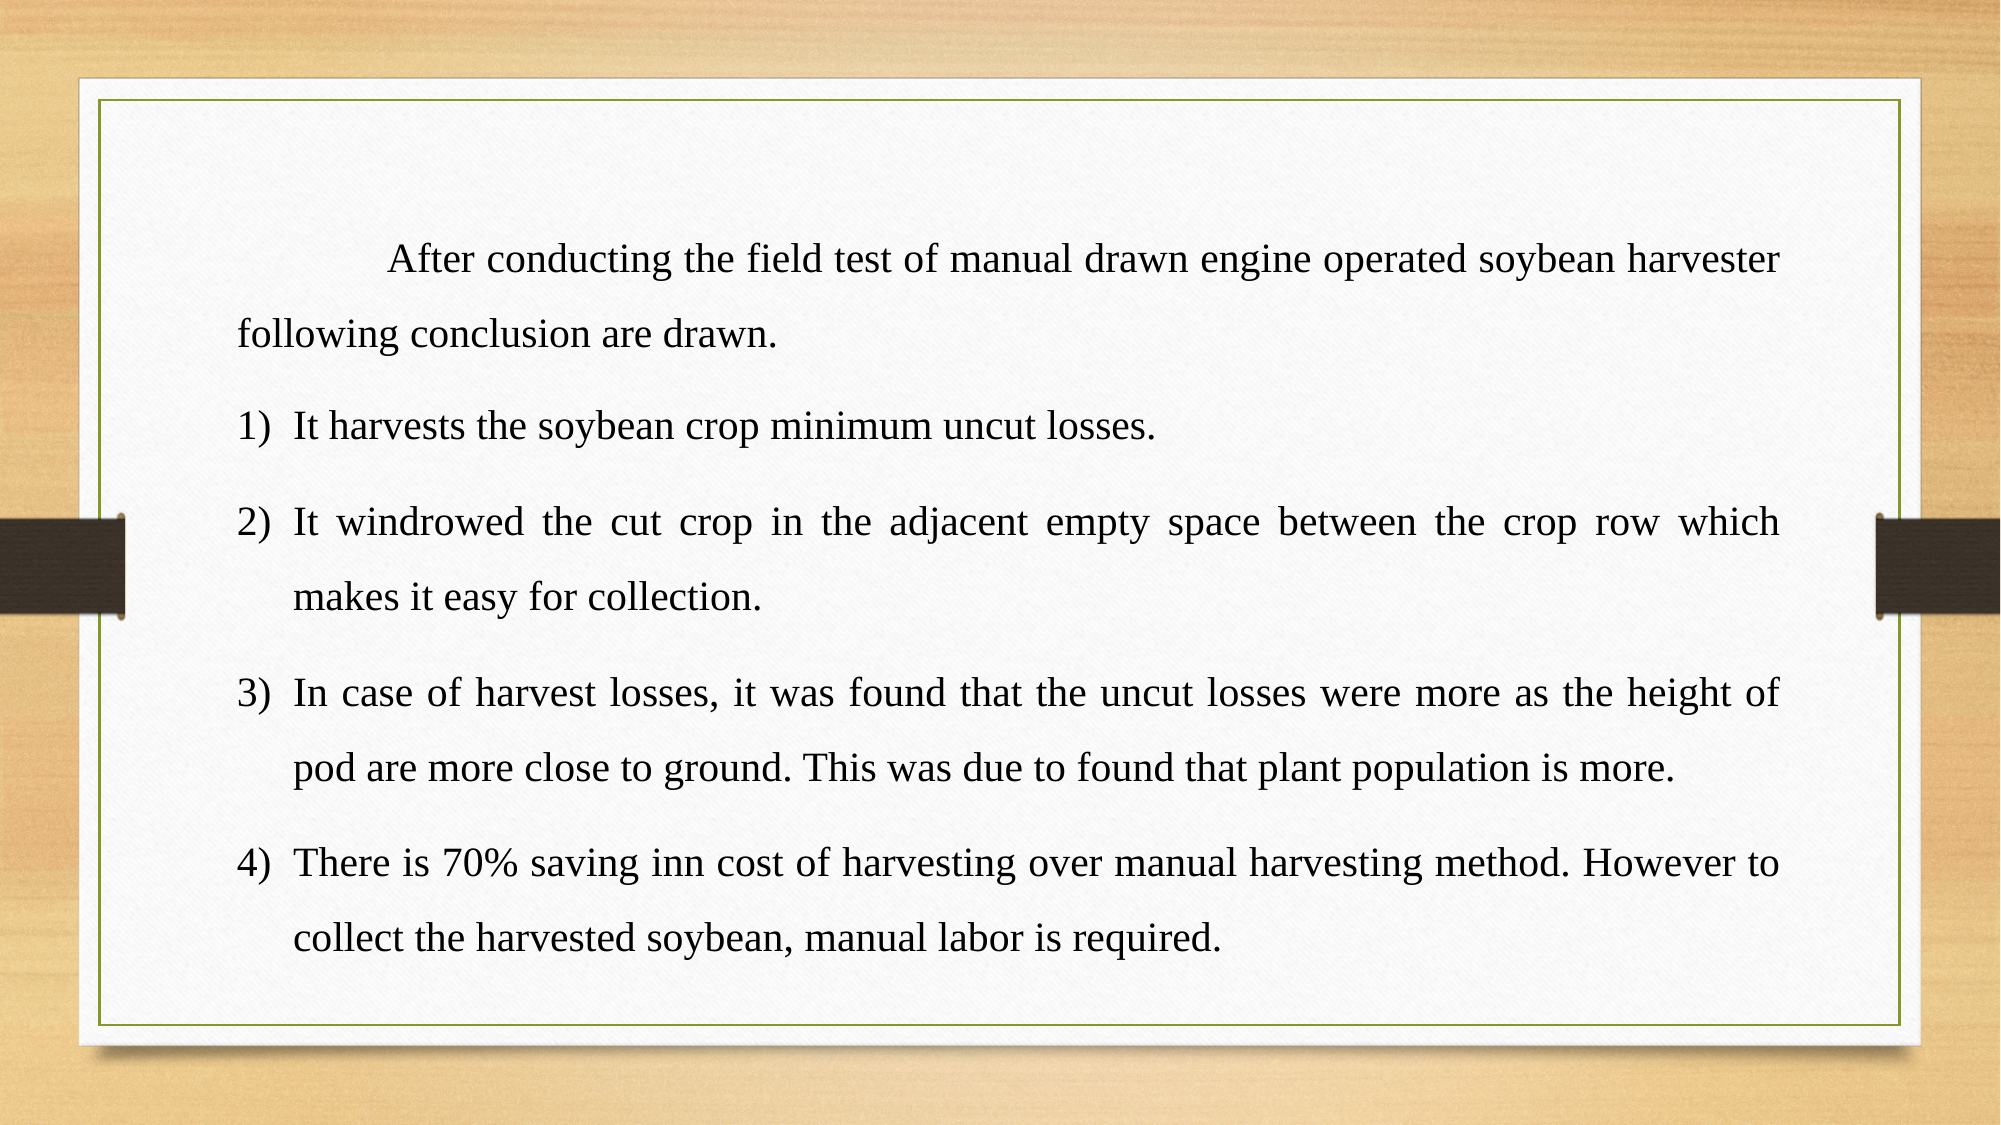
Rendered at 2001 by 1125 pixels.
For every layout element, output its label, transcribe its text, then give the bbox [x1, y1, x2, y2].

text_box After conducting the field test of manual drawn engine operated soybean harvester following conclusion are drawn. It harvests the soybean crop minimum uncut losses. It windrowed the cut crop in the adjacent empty space between the crop row which makes it easy for collection. In case of harvest losses, it was found that the uncut losses were more as the height of pod are more close to ground. This was due to found that plant population is more. There is 70% saving inn cost of harvesting over manual harvesting method. However to collect the harvested soybean, manual labor is required. [222, 198, 1797, 968]
picture [0, 0, 2001, 1125]
